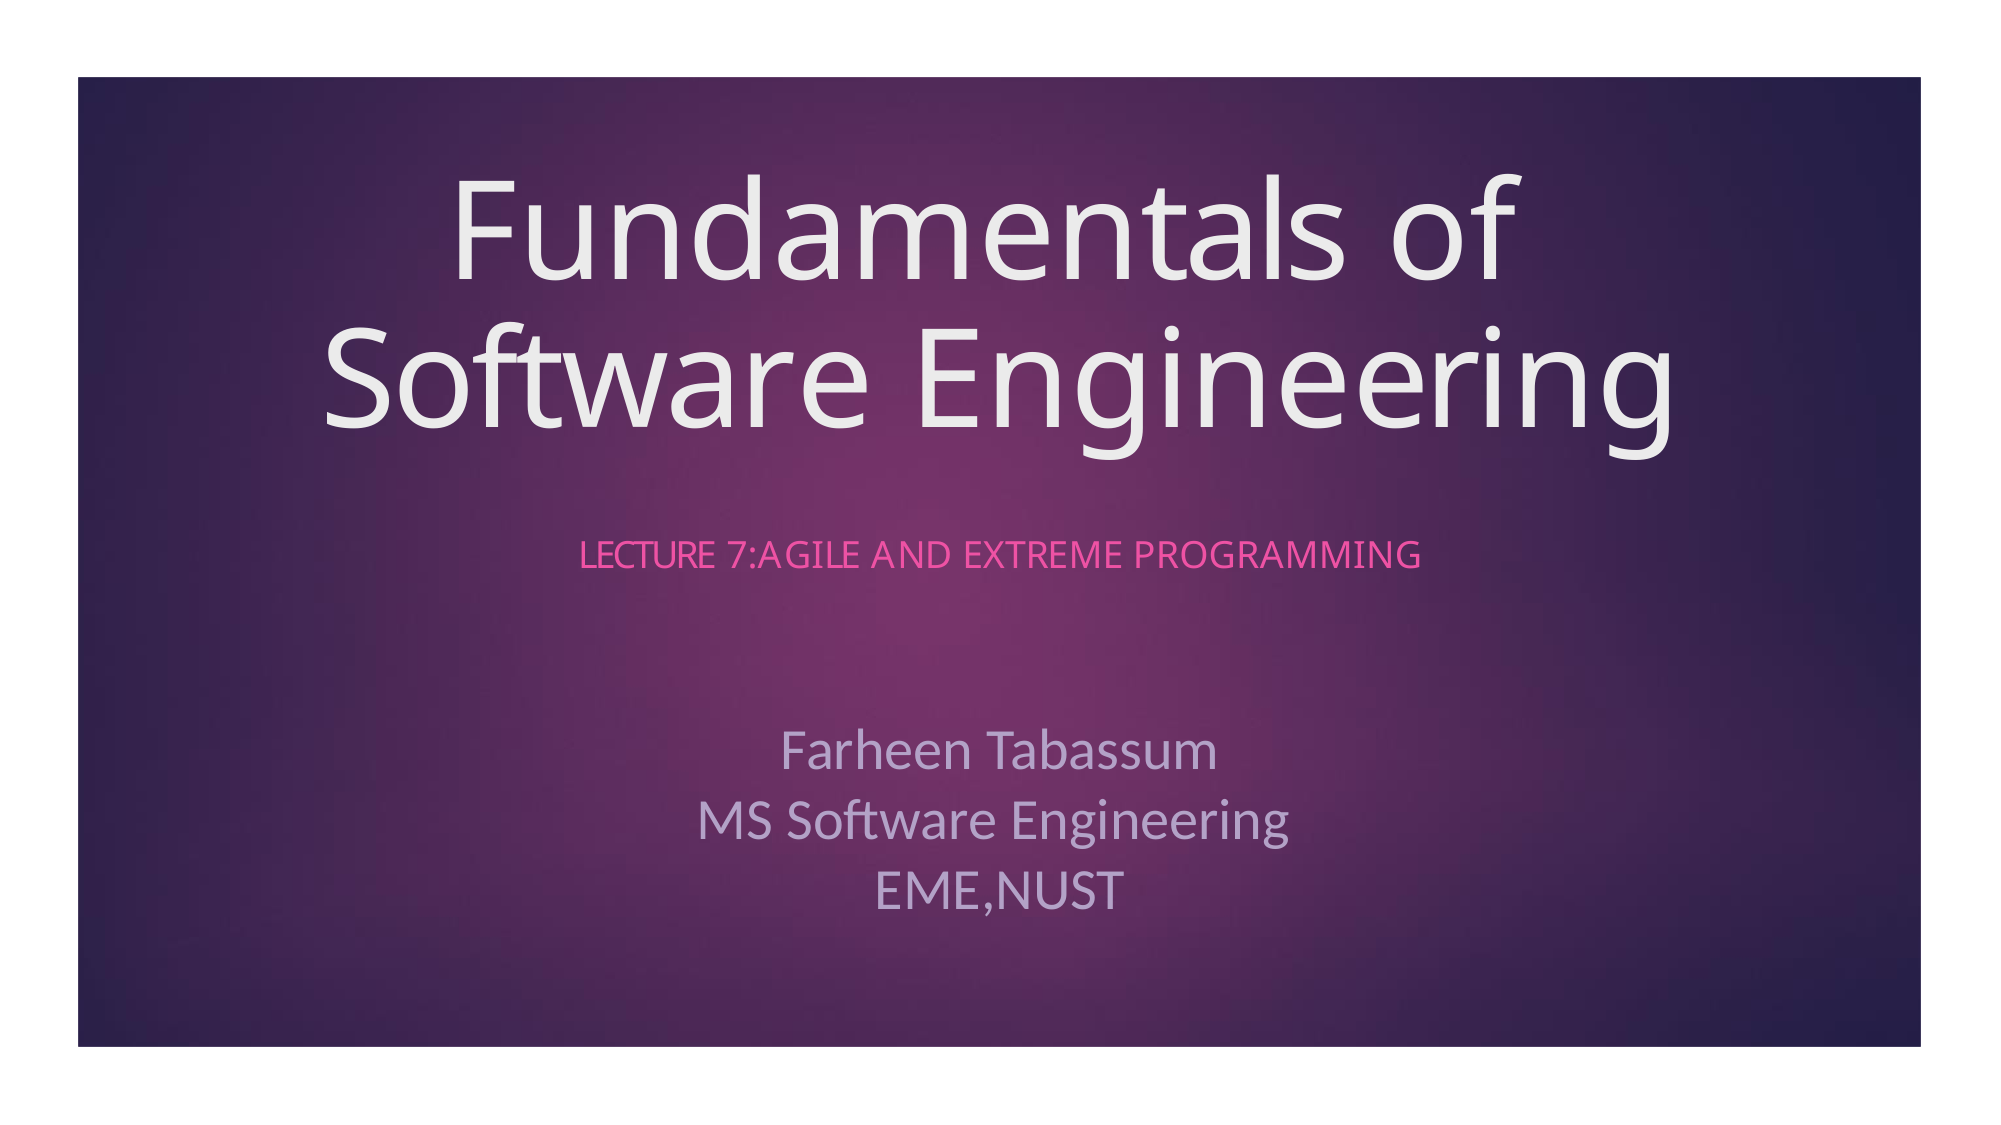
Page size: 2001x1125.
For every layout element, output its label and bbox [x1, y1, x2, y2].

text_box [0, 0, 2000, 1125]
